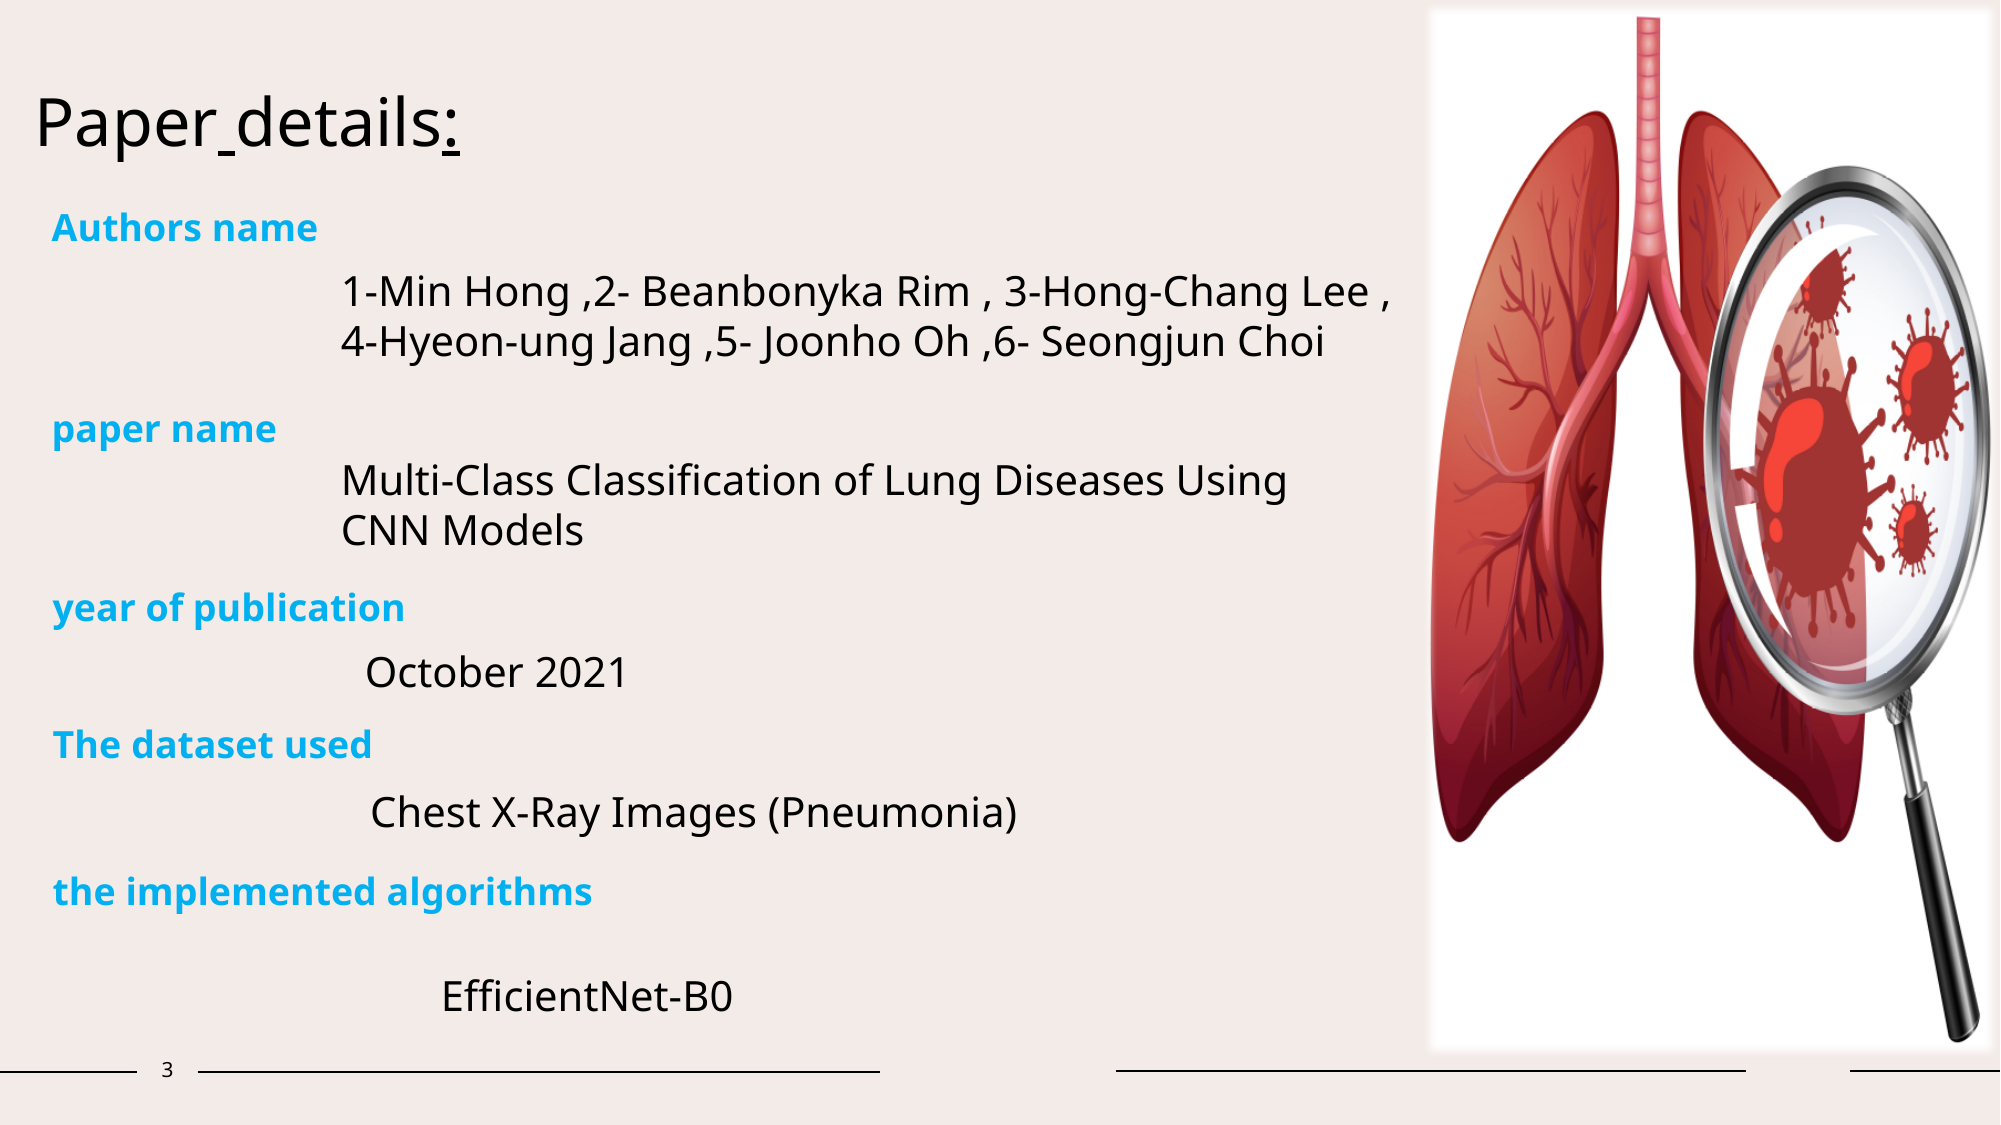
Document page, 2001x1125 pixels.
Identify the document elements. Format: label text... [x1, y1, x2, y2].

text_box October 2021 [350, 638, 1355, 704]
text_box EfficientNet‐B0 [426, 962, 785, 1027]
text_box The dataset used [38, 714, 1043, 774]
picture [1422, 0, 2000, 1060]
text_box year of publication [38, 576, 1043, 637]
slide_number 3 [137, 1050, 198, 1091]
text_box Multi‐Class Classification of Lung Diseases Using CNN Models [326, 446, 1331, 562]
text_box paper name [36, 397, 463, 458]
text_box Authors name [36, 196, 463, 257]
text_box 1-Min Hong ,2- Beanbonyka Rim , 3-Hong‐Chang Lee , 4-Hyeon‐ung Jang ,5- Joonho Oh ,6- Seongjun Choi [326, 257, 1422, 373]
text_box the implemented algorithms [38, 860, 1043, 920]
text_box Chest X-Ray Images (Pneumonia) [355, 778, 1360, 844]
text_box Paper details: [19, 66, 1029, 167]
